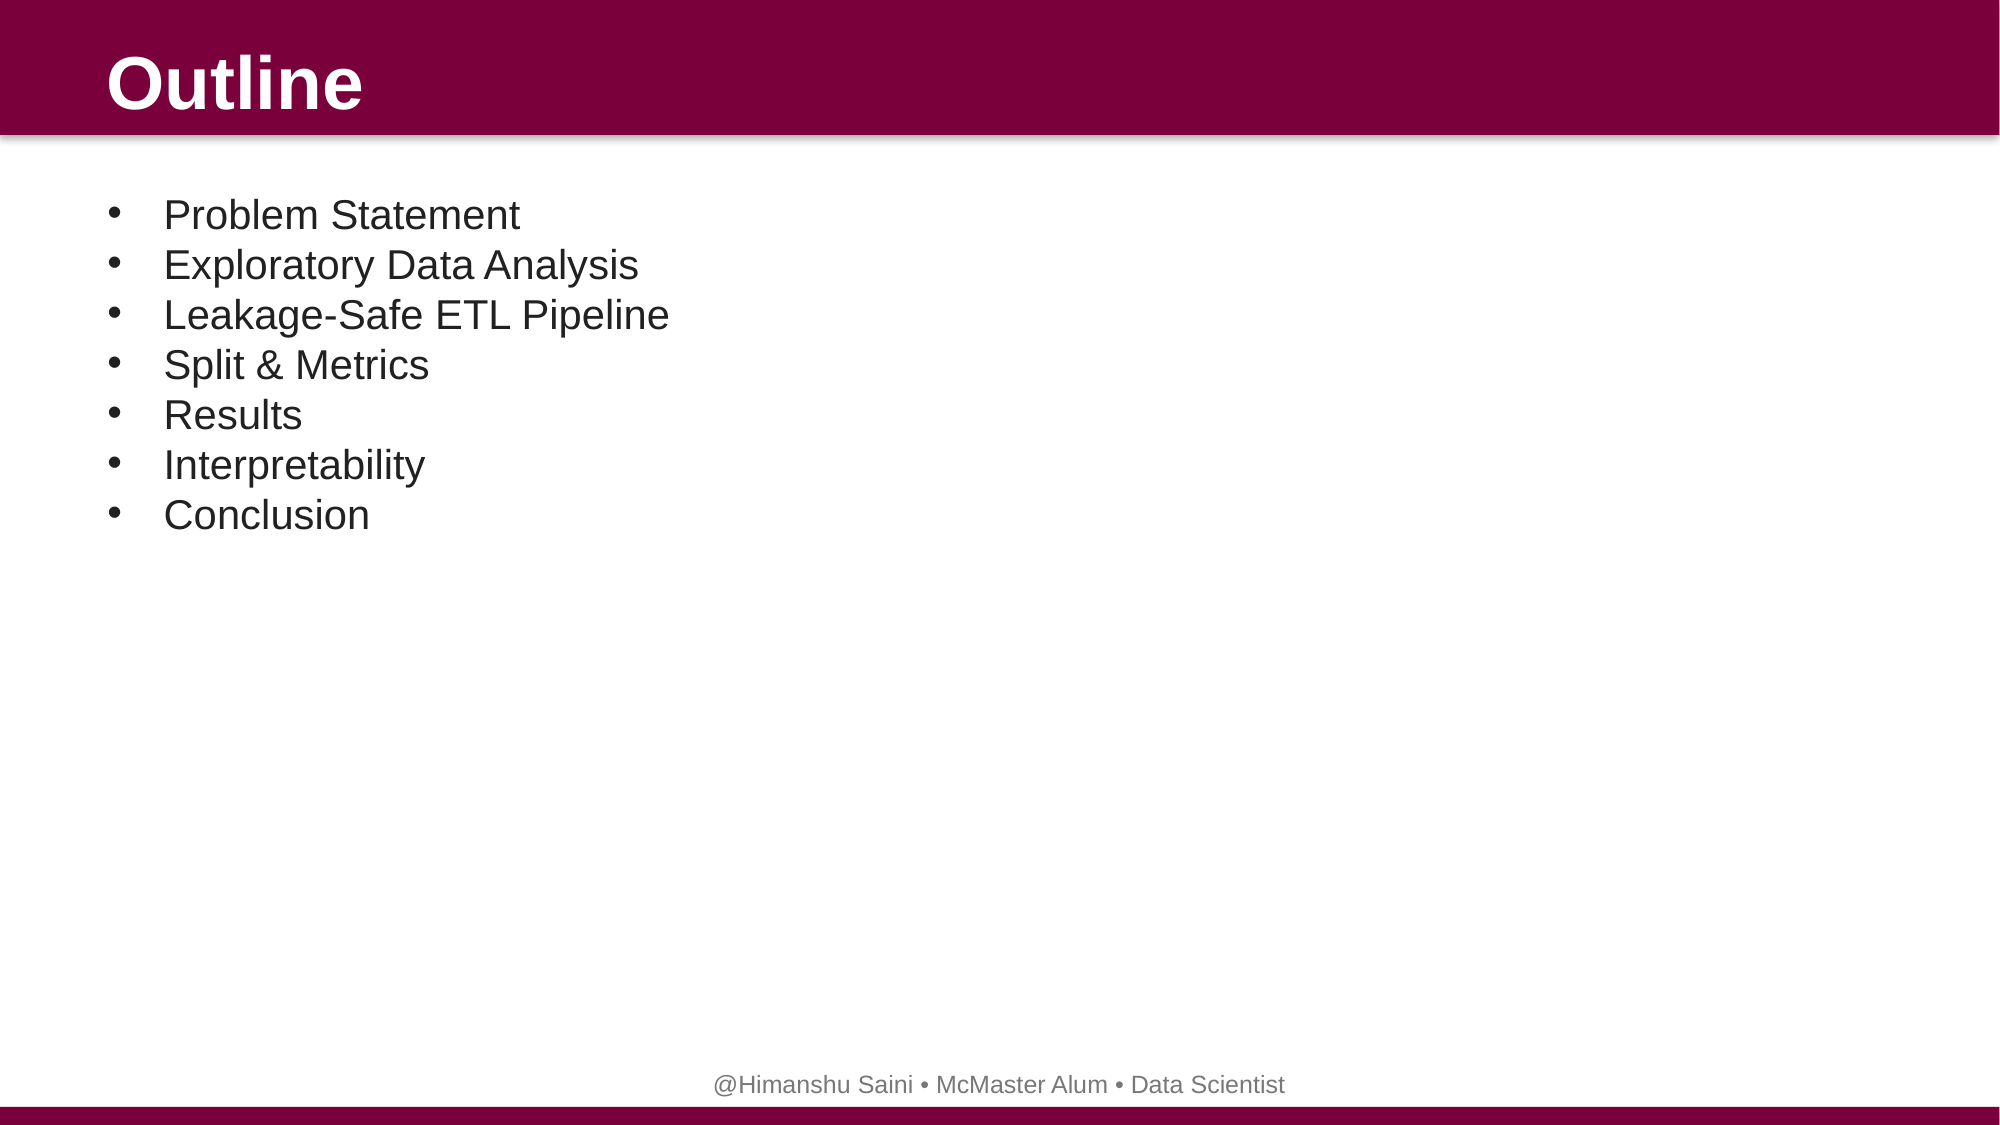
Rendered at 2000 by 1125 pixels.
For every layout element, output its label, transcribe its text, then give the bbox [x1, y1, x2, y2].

text_box @Himanshu Saini • McMaster Alum • Data Scientist [698, 1061, 1302, 1107]
text_box Outline [91, 26, 380, 132]
text_box [0, 0, 2000, 136]
text_box [0, 1106, 2000, 1125]
text_box Problem Statement Exploratory Data Analysis Leakage-Safe ETL Pipeline Split & Metrics Results Interpretability Conclusion [92, 179, 686, 545]
